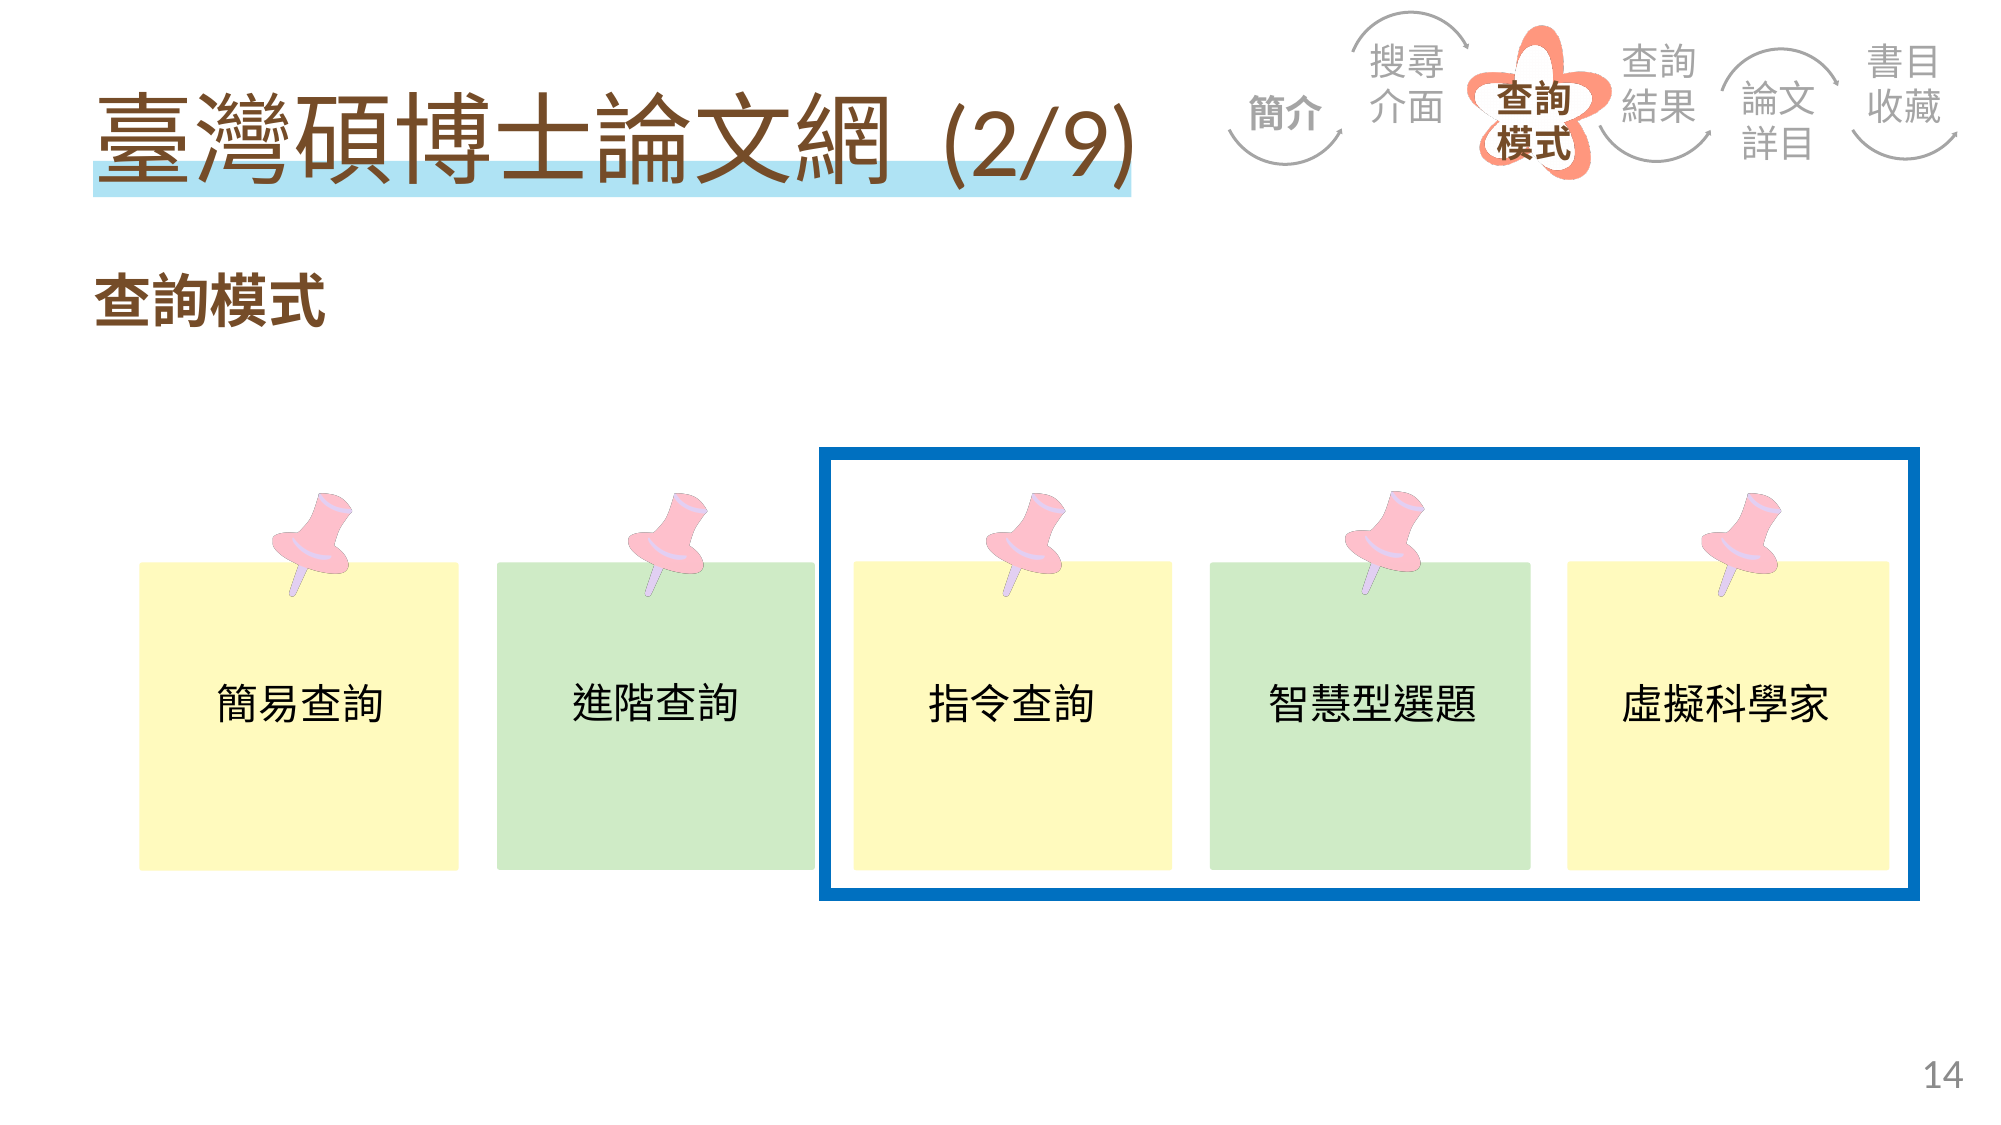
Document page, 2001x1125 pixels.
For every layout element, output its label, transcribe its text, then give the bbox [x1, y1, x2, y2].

text_box 臺灣碩博士論文網 (2/9) [93, 77, 1152, 197]
text_box [497, 562, 815, 870]
text_box [824, 453, 1915, 896]
slide_number 14 [1528, 1041, 1979, 1102]
text_box 查詢模式 [93, 228, 550, 334]
text_box 簡易查詢 [142, 672, 459, 733]
text_box [139, 562, 459, 871]
text_box [628, 492, 709, 597]
text_box 進階查詢 [497, 672, 814, 733]
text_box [1219, 8, 1972, 178]
text_box [272, 492, 353, 597]
